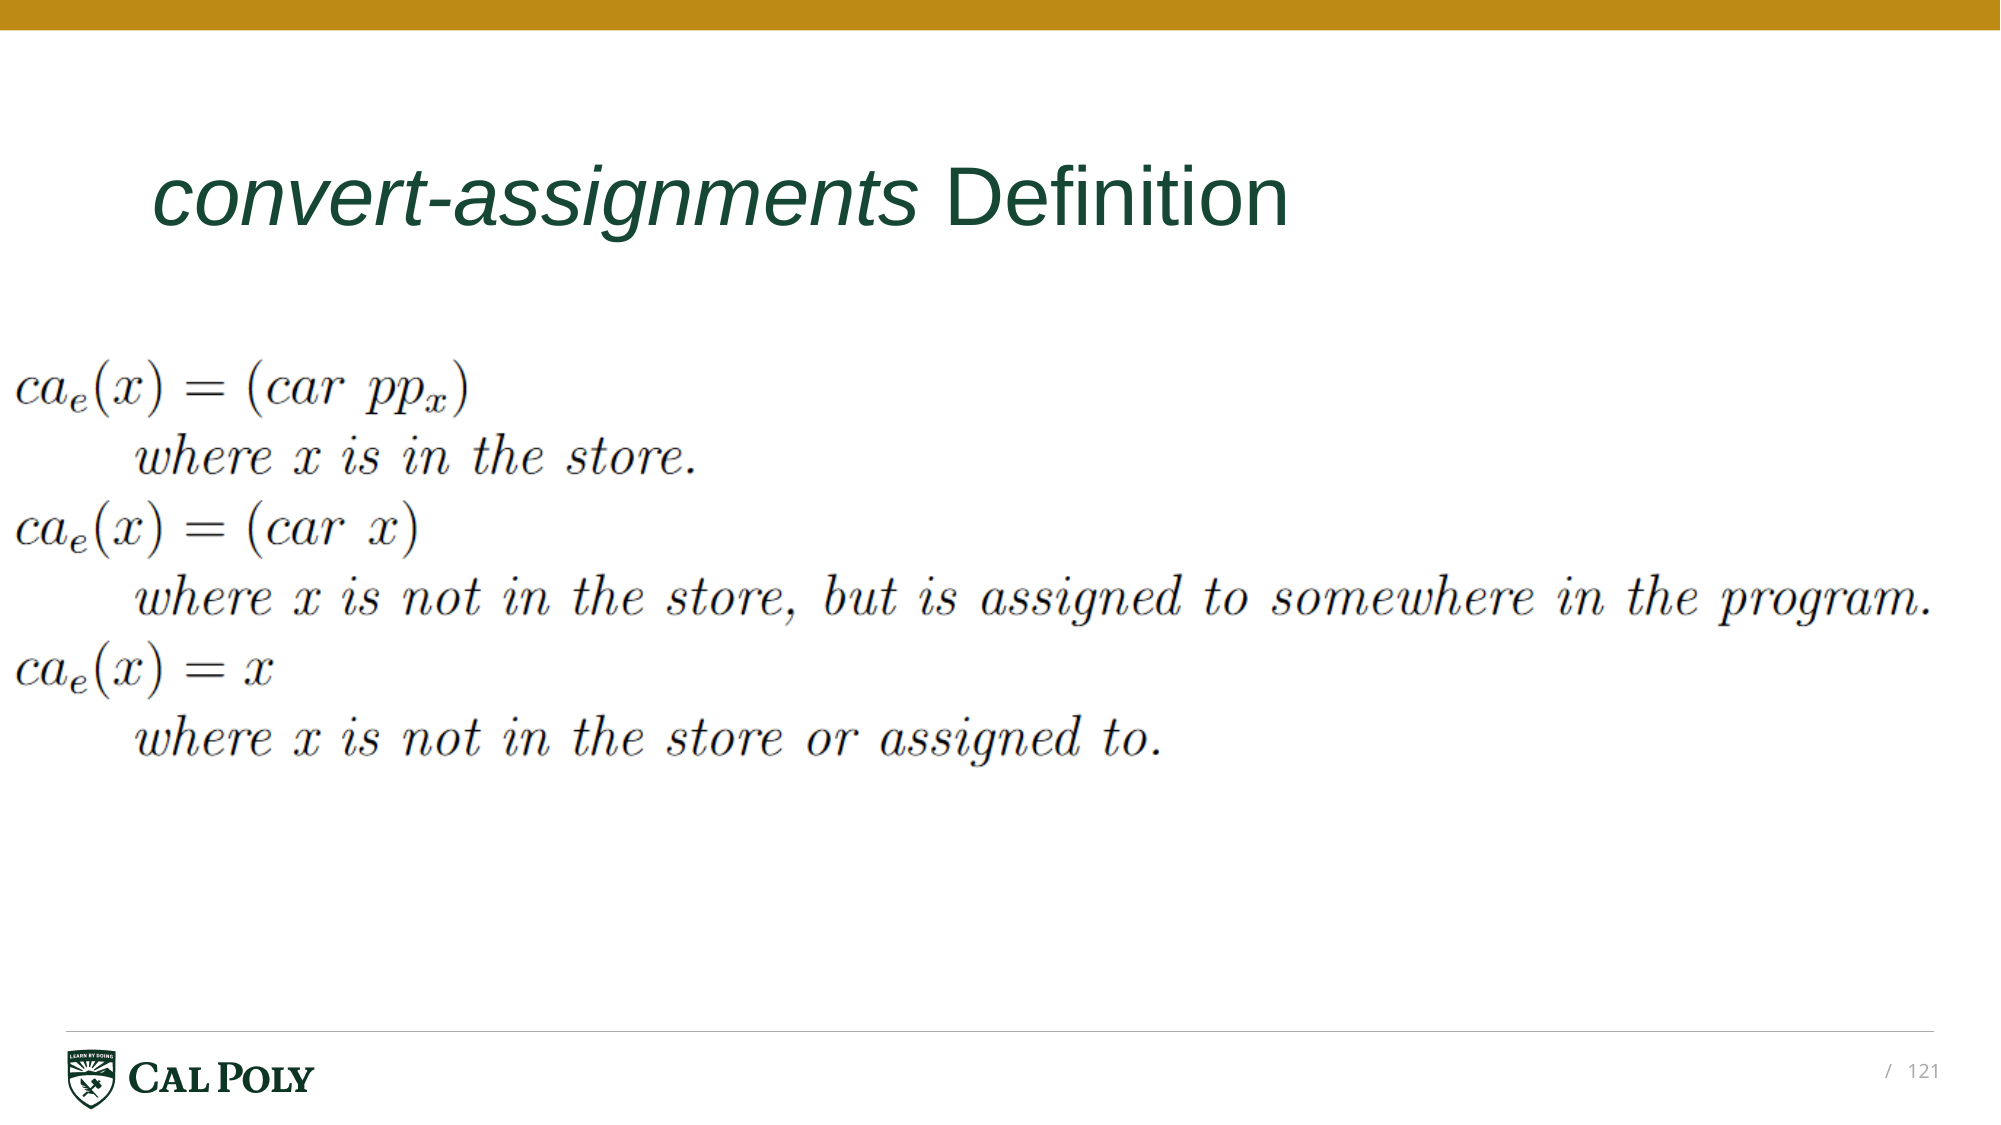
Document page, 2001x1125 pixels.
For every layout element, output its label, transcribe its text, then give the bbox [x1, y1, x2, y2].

picture [0, 353, 2000, 772]
title convert-assignments Definition [137, 147, 1888, 250]
slide_number / 121 [1866, 1041, 1956, 1102]
picture [43, 1025, 338, 1125]
